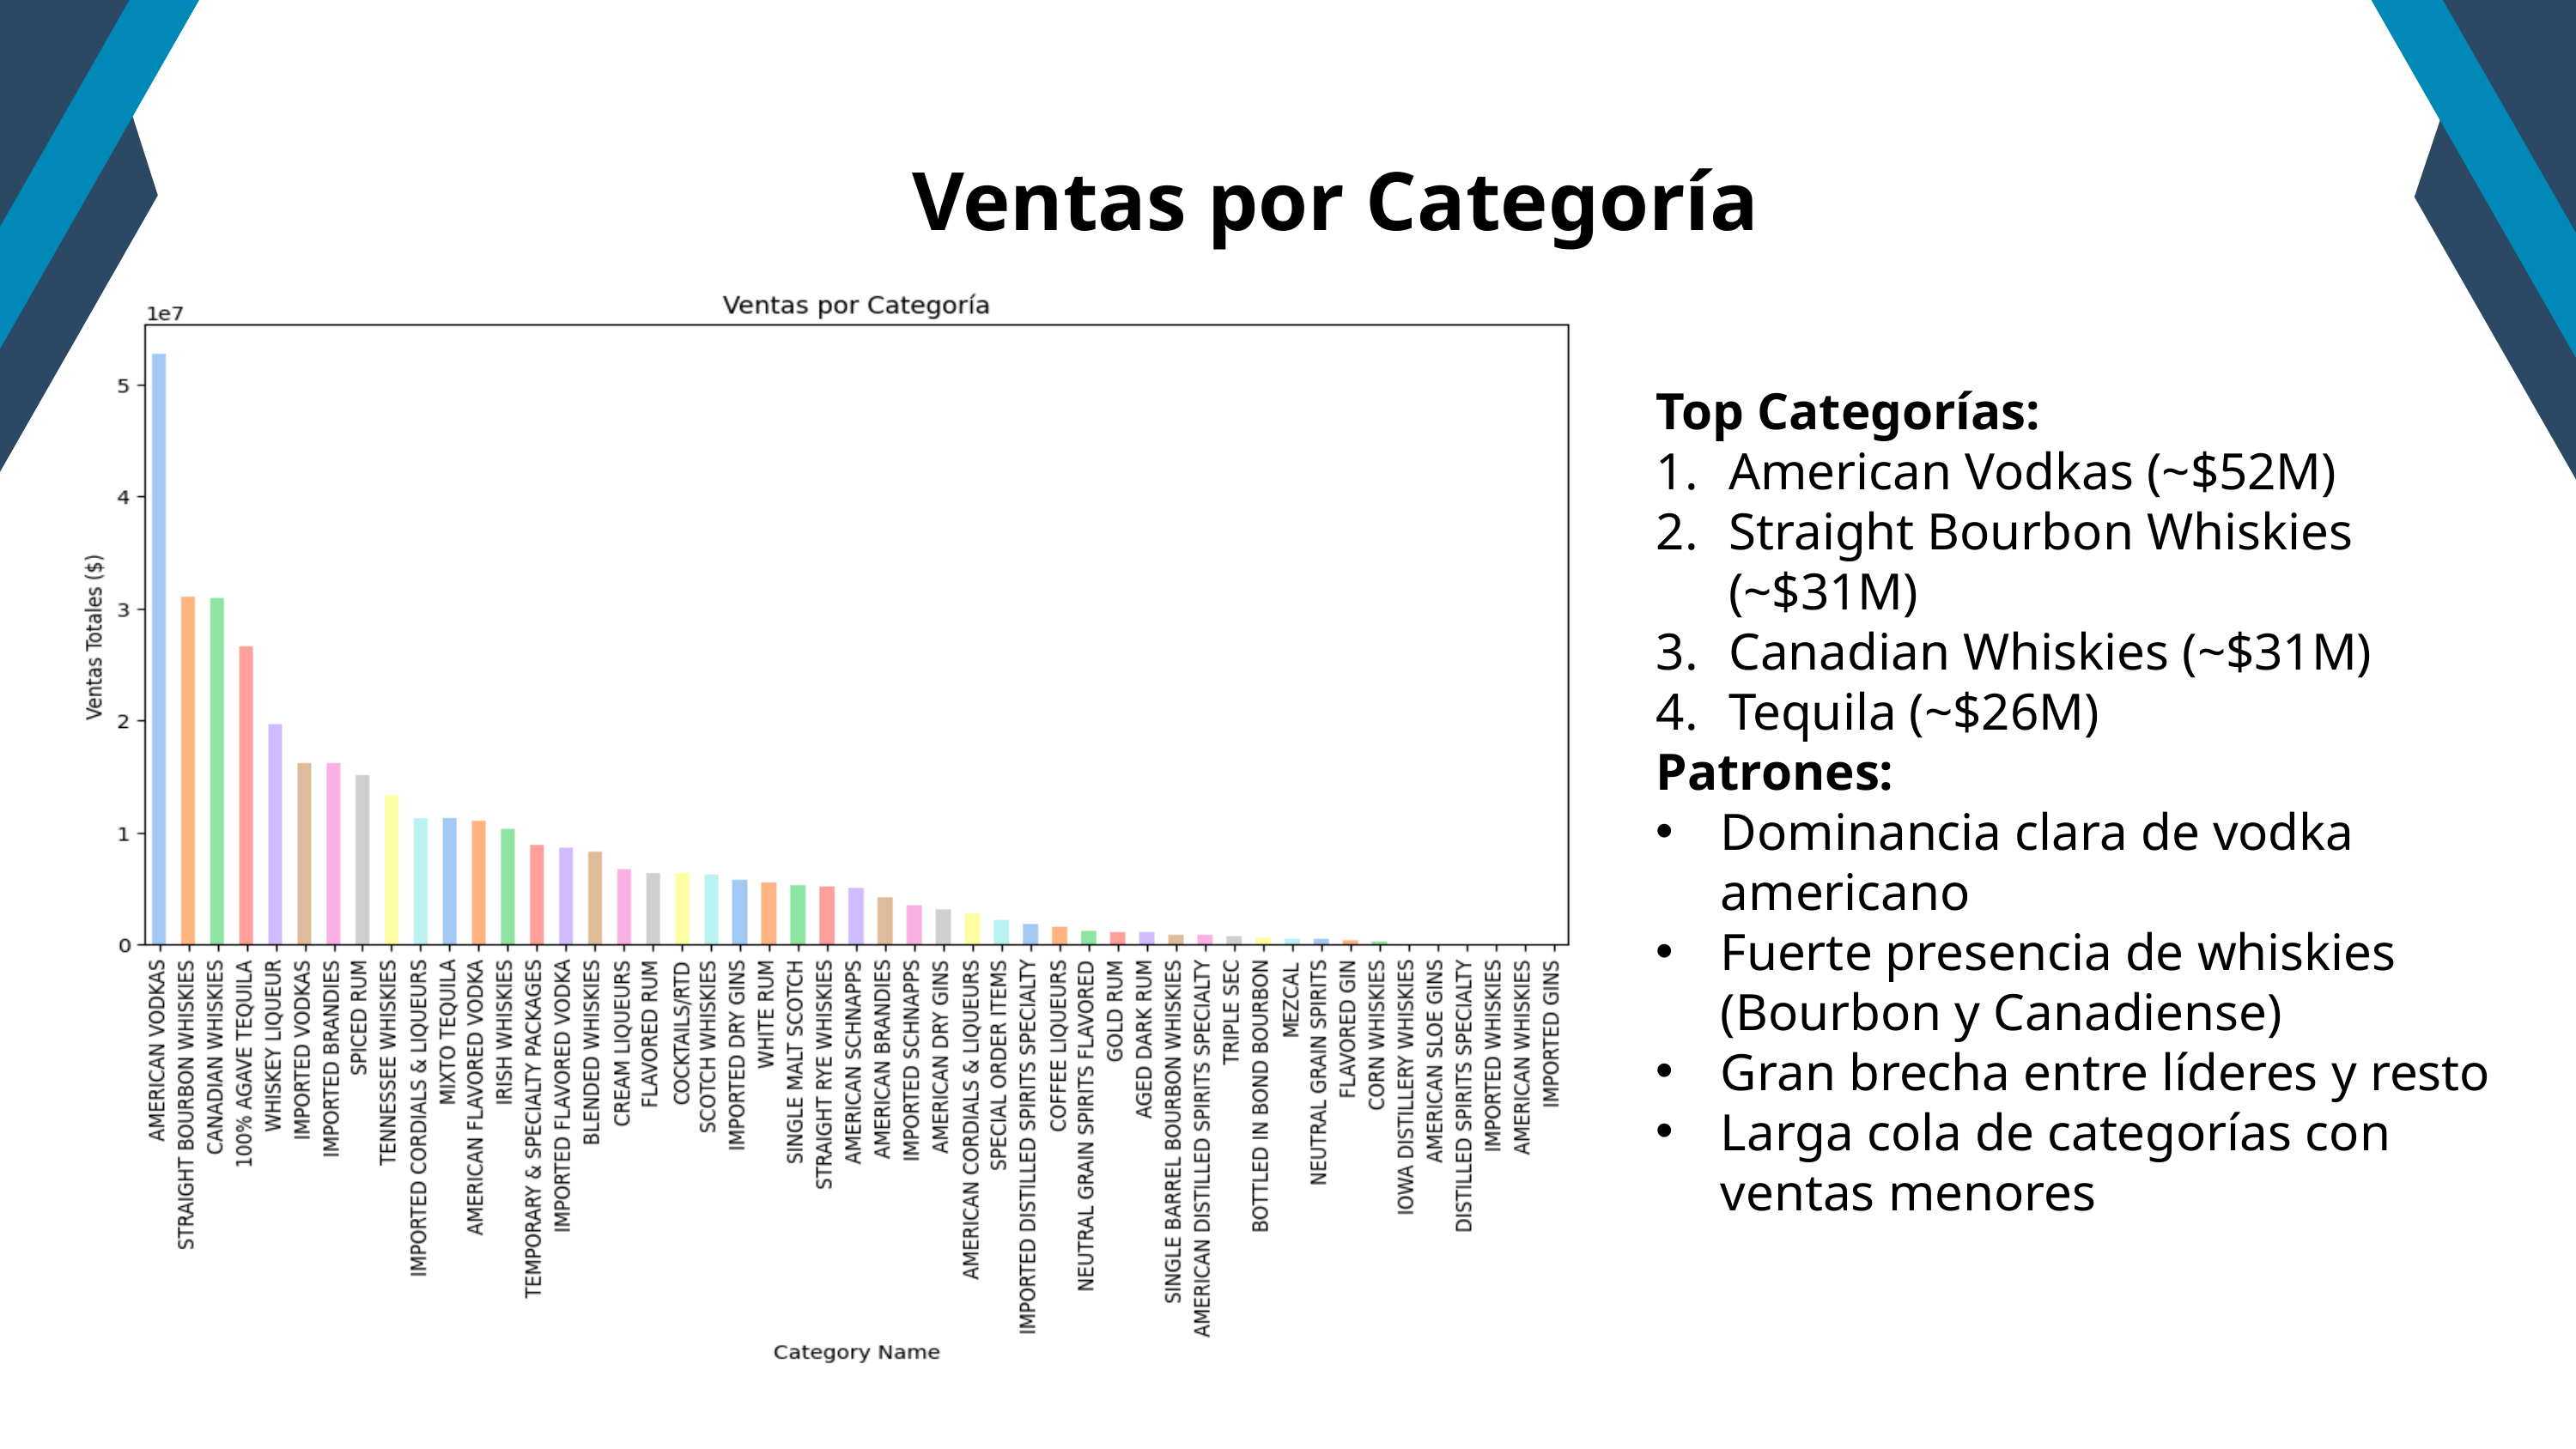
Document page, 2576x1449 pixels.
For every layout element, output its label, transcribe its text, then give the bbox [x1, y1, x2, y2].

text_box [0, 387, 335, 463]
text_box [2202, 464, 2576, 538]
text_box Top Categorías: American Vodkas (~$52M) Straight Bourbon Whiskies (~$31M) Canadian Whiskies (~$31M) Tequila (~$26M) Patrones: Dominancia clara de vodka americano Fuerte presencia de whiskies (Bourbon y Canadiense) Gran brecha entre líderes y resto Larga cola de categorías con ventas menores [1656, 379, 2549, 1221]
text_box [0, 0, 129, 195]
text_box Ventas por Categoría [492, 136, 2179, 247]
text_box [0, 197, 563, 269]
picture [71, 281, 1583, 1375]
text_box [2014, 200, 2576, 274]
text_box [2431, 0, 2576, 199]
